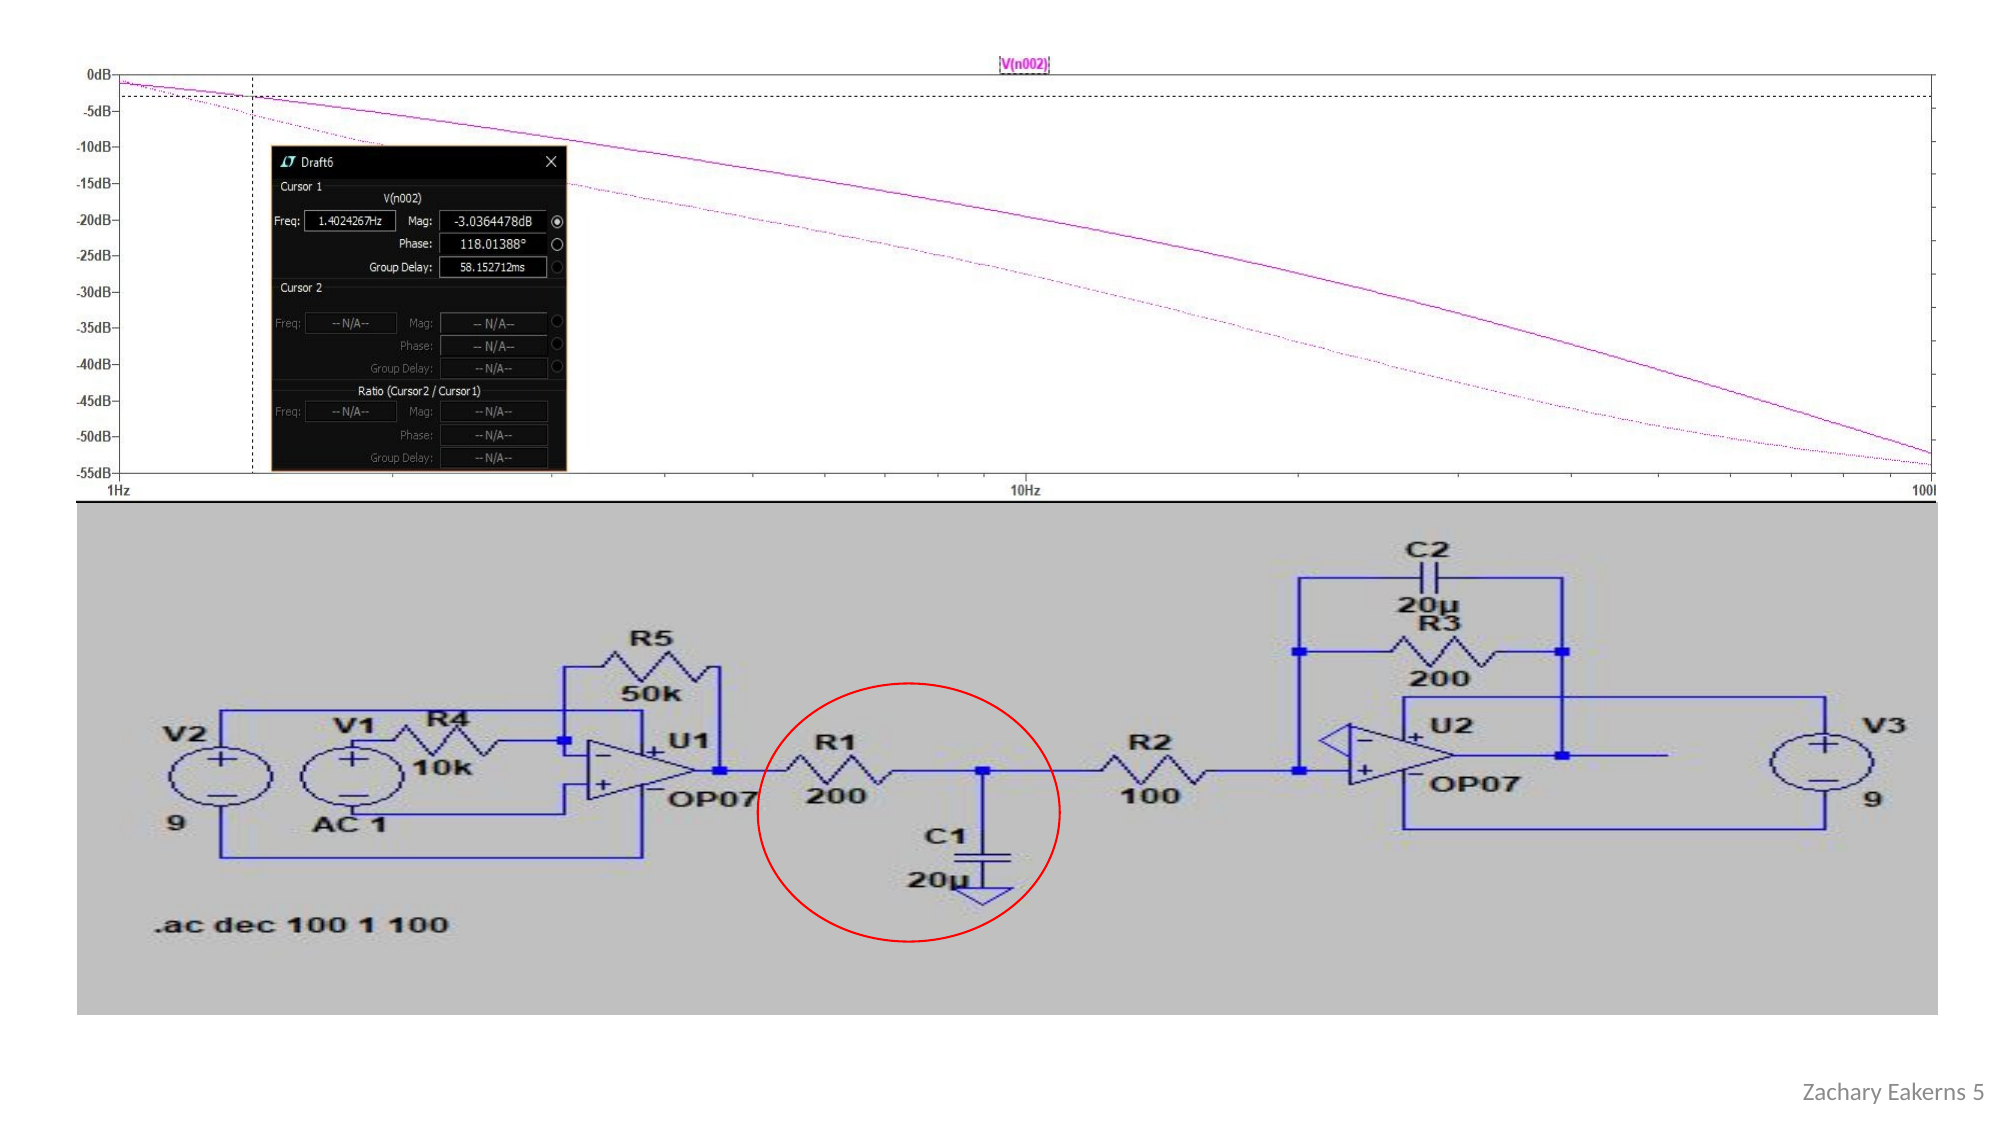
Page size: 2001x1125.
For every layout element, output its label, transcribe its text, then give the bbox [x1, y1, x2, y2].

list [76, 56, 1936, 503]
slide_number Zachary Eakerns 5 [1550, 1060, 2000, 1120]
picture [77, 502, 1938, 1015]
